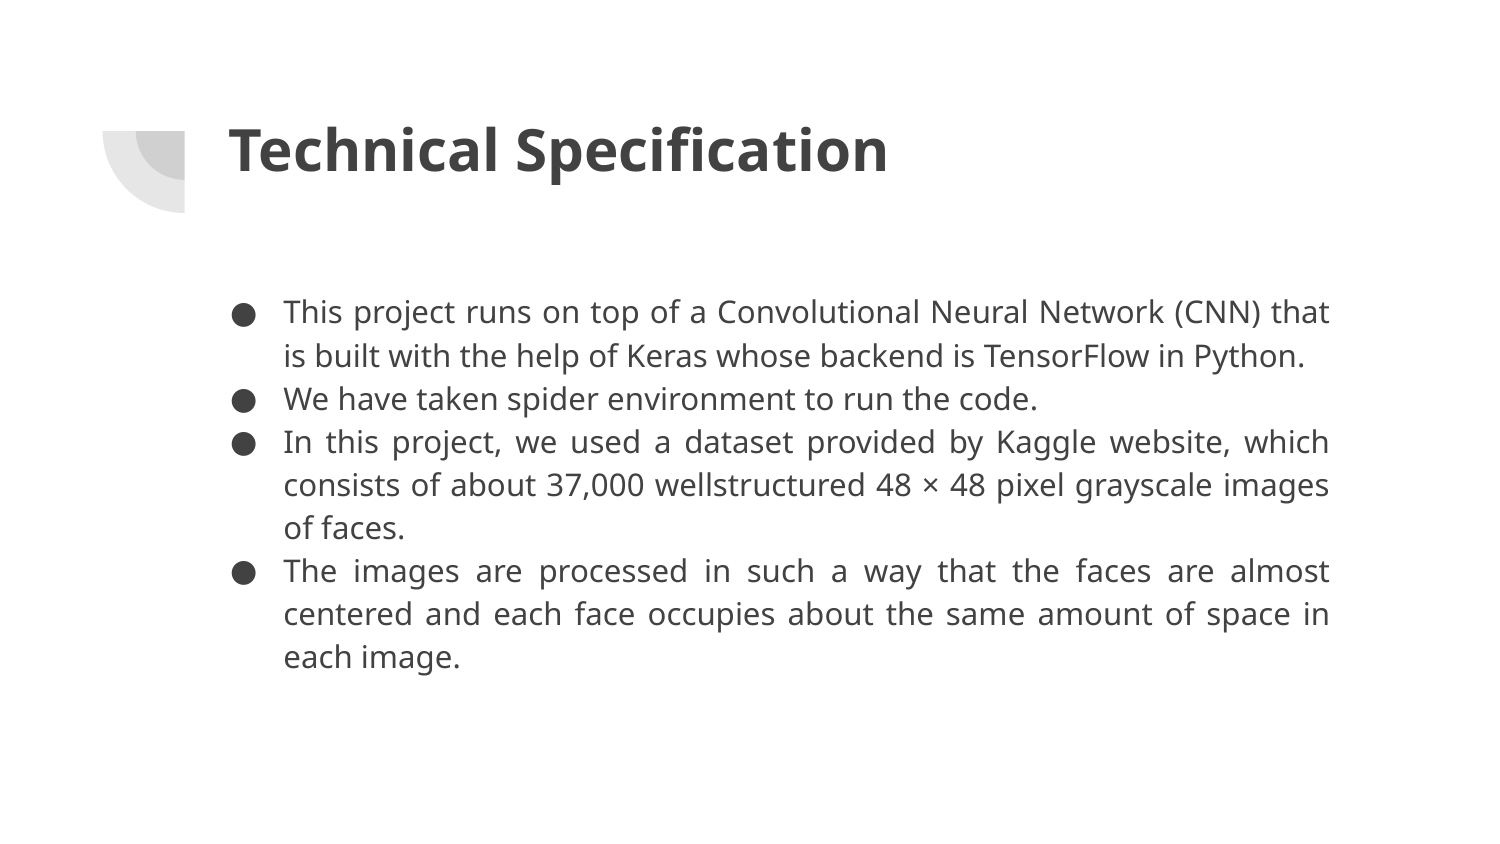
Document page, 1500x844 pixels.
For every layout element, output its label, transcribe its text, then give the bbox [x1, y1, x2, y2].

title Technical Specification [213, 98, 1368, 263]
list This project runs on top of a Convolutional Neural Network (CNN) that is built with the help of Keras whose backend is TensorFlow in Python. We have taken spider environment to run the code. In this project, we used a dataset provided by Kaggle website, which consists of about 37,000 wellstructured 48 × 48 pixel grayscale images of faces. The images are processed in such a way that the faces are almost centered and each face occupies about the same amount of space in each image. [193, 272, 1347, 833]
